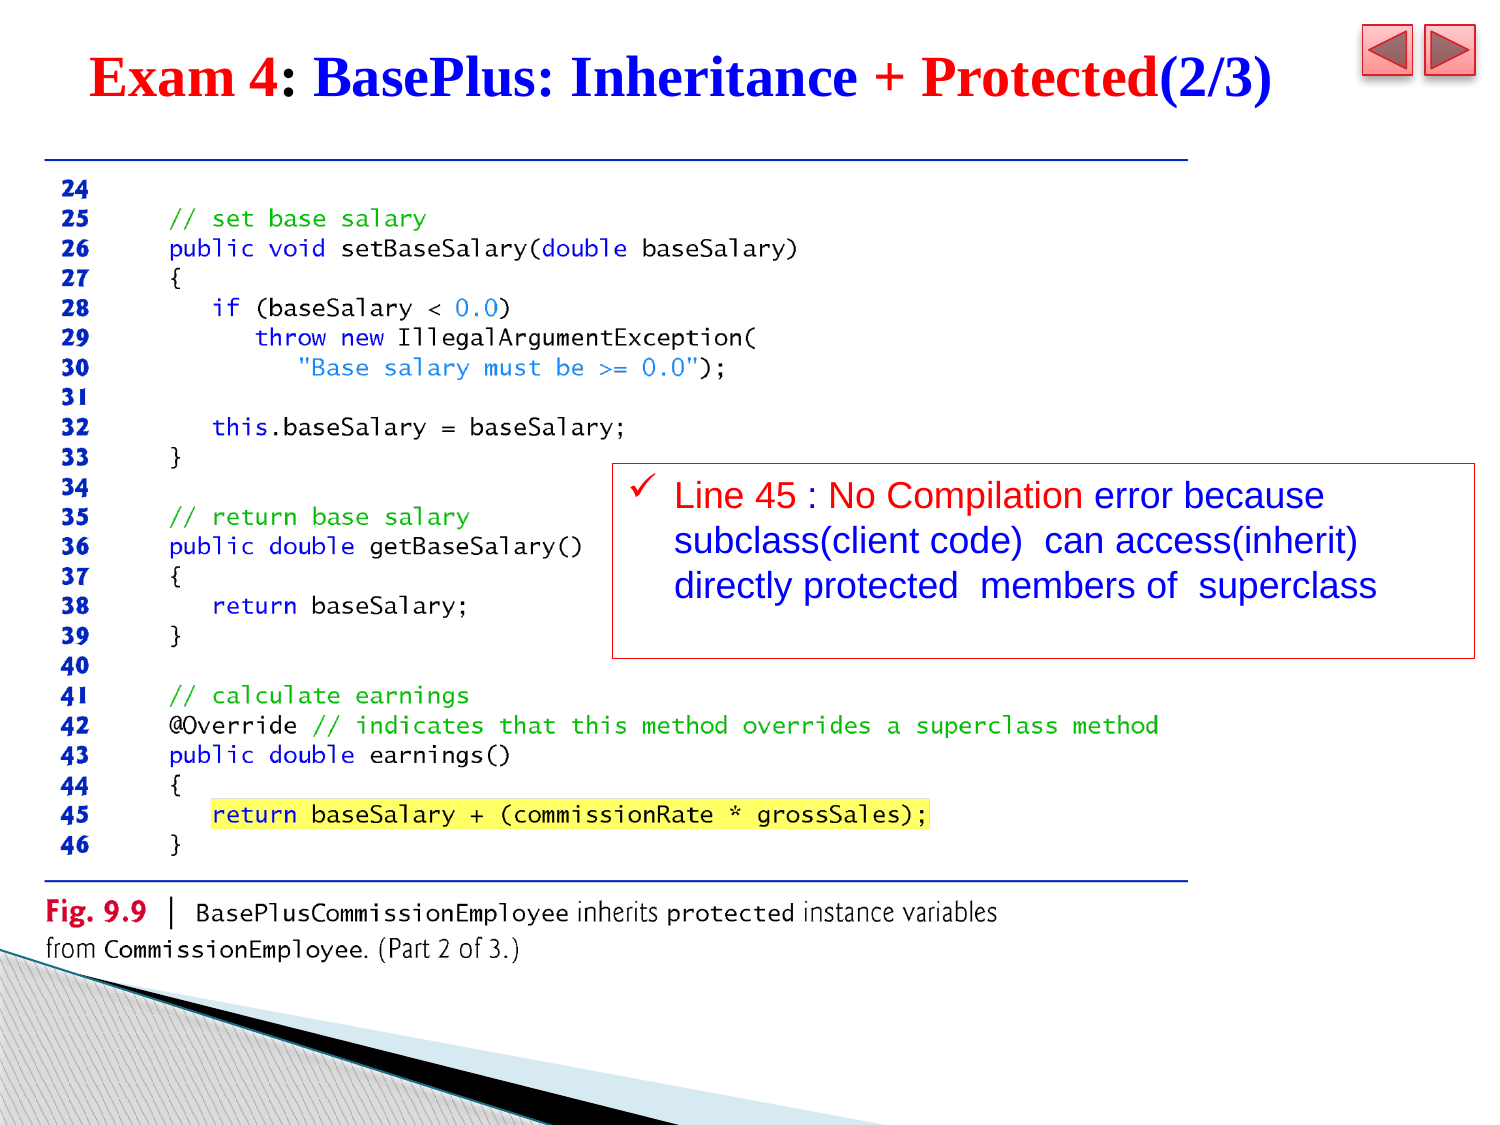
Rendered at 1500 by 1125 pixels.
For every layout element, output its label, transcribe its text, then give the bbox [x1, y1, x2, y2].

text_box Exam 4: BasePlus: Inheritance + Protected(2/3) [74, 30, 1338, 106]
picture [0, 106, 1500, 1018]
